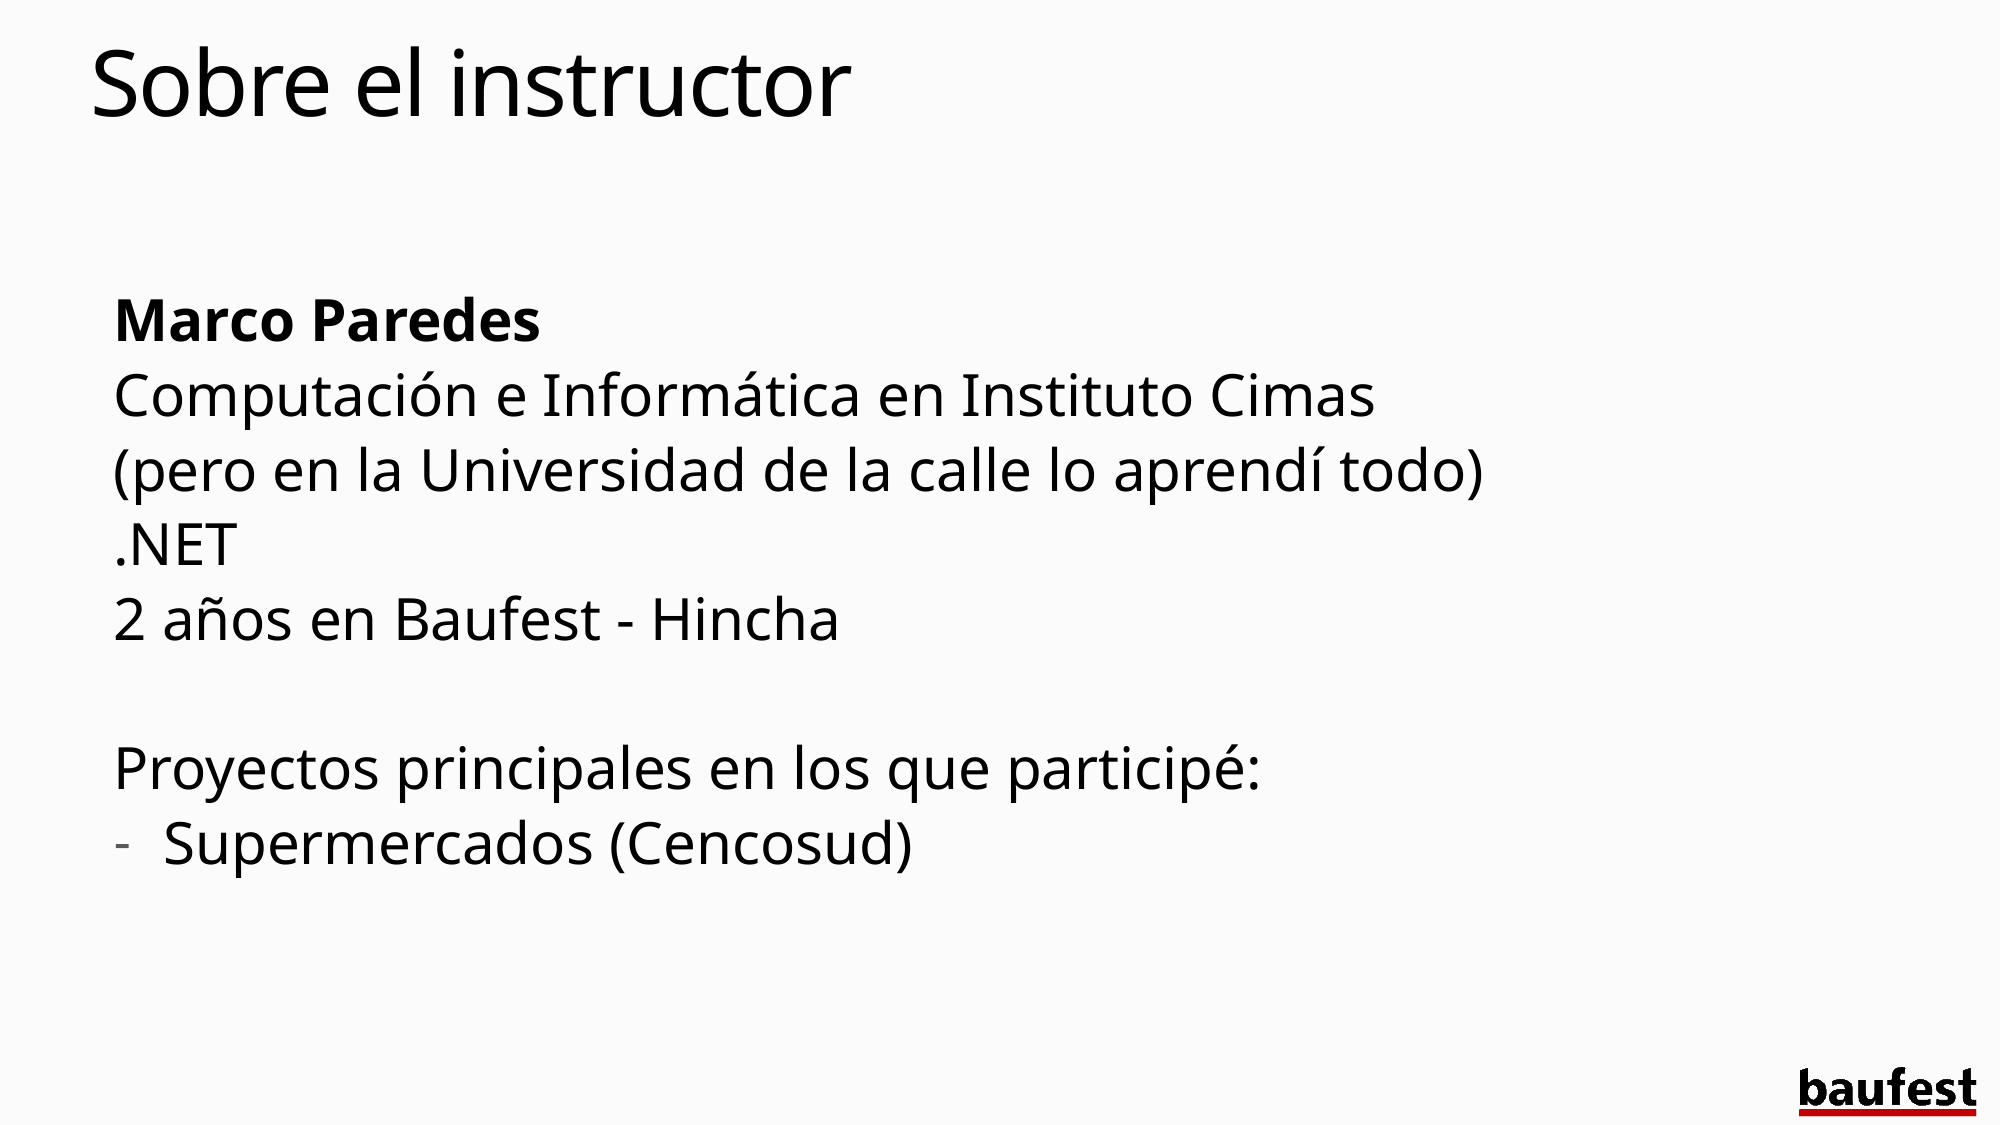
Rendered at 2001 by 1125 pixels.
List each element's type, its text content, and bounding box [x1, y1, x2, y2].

list Marco Paredes Computación e Informática en Instituto Cimas (pero en la Universidad de la calle lo aprendí todo) .NET 2 años en Baufest - Hincha Proyectos principales en los que participé: Supermercados (Cencosud) [113, 291, 1827, 977]
title Sobre el instructor [90, 37, 1920, 138]
picture [1799, 1066, 1977, 1117]
